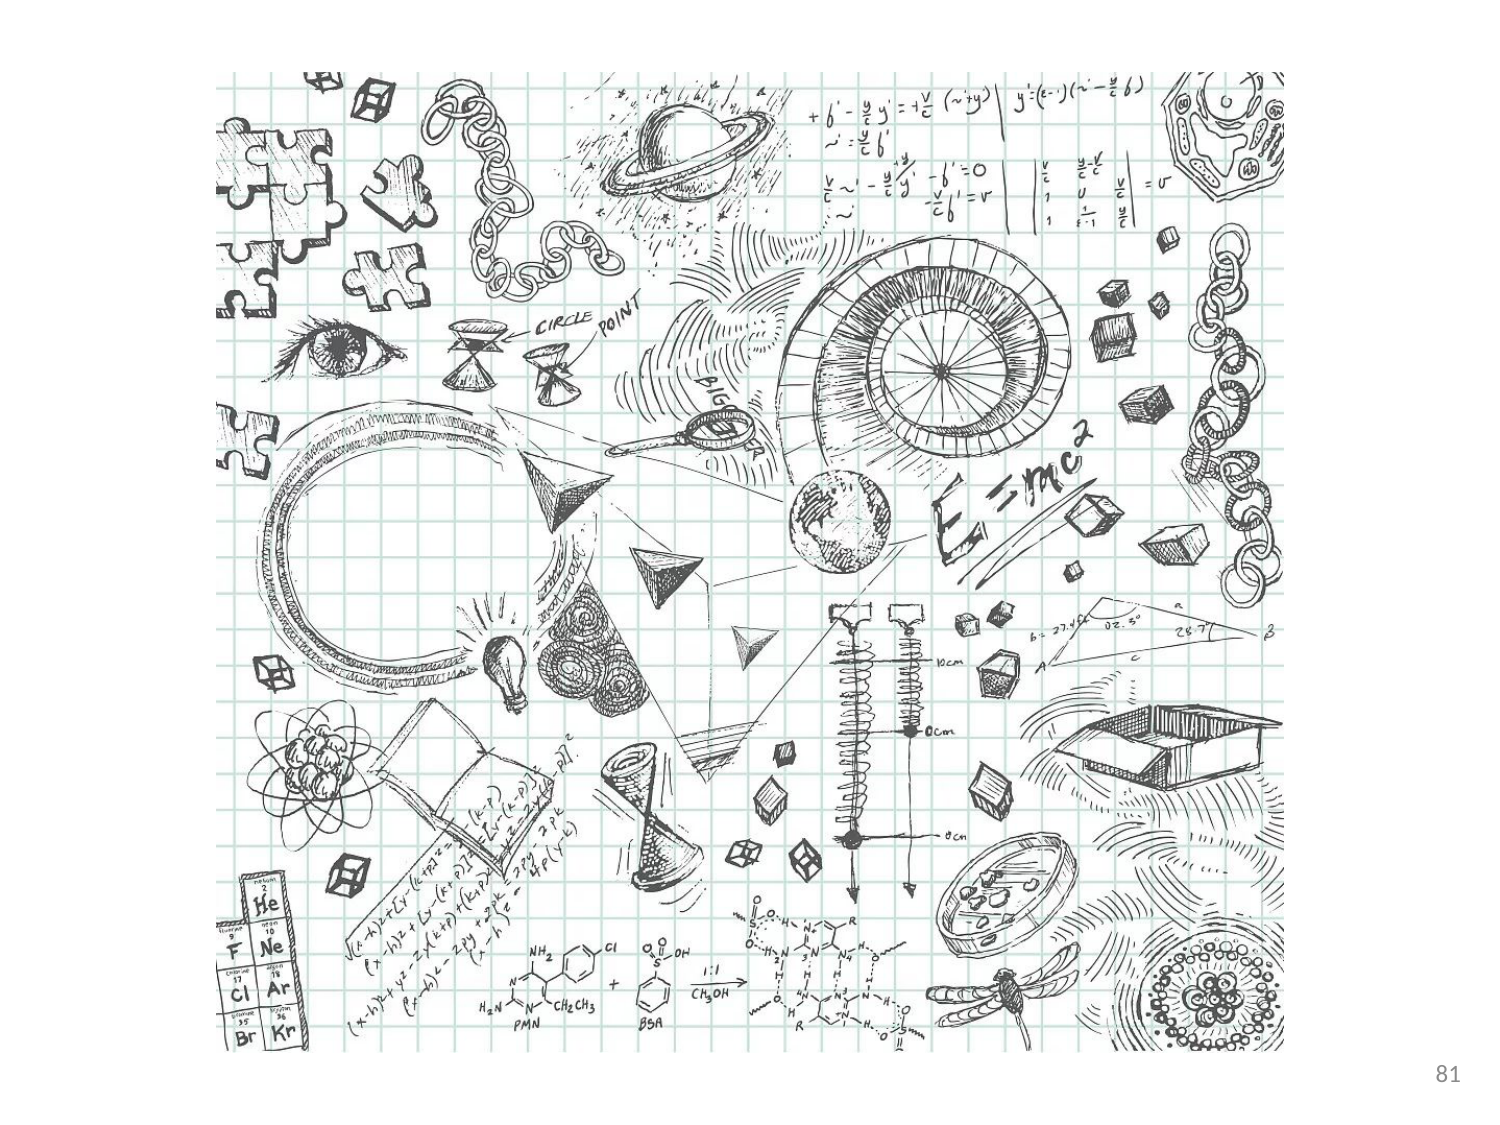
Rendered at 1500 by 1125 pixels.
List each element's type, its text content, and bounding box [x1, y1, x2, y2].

slide_number 81 [1138, 1042, 1477, 1103]
picture [216, 72, 1284, 1053]
